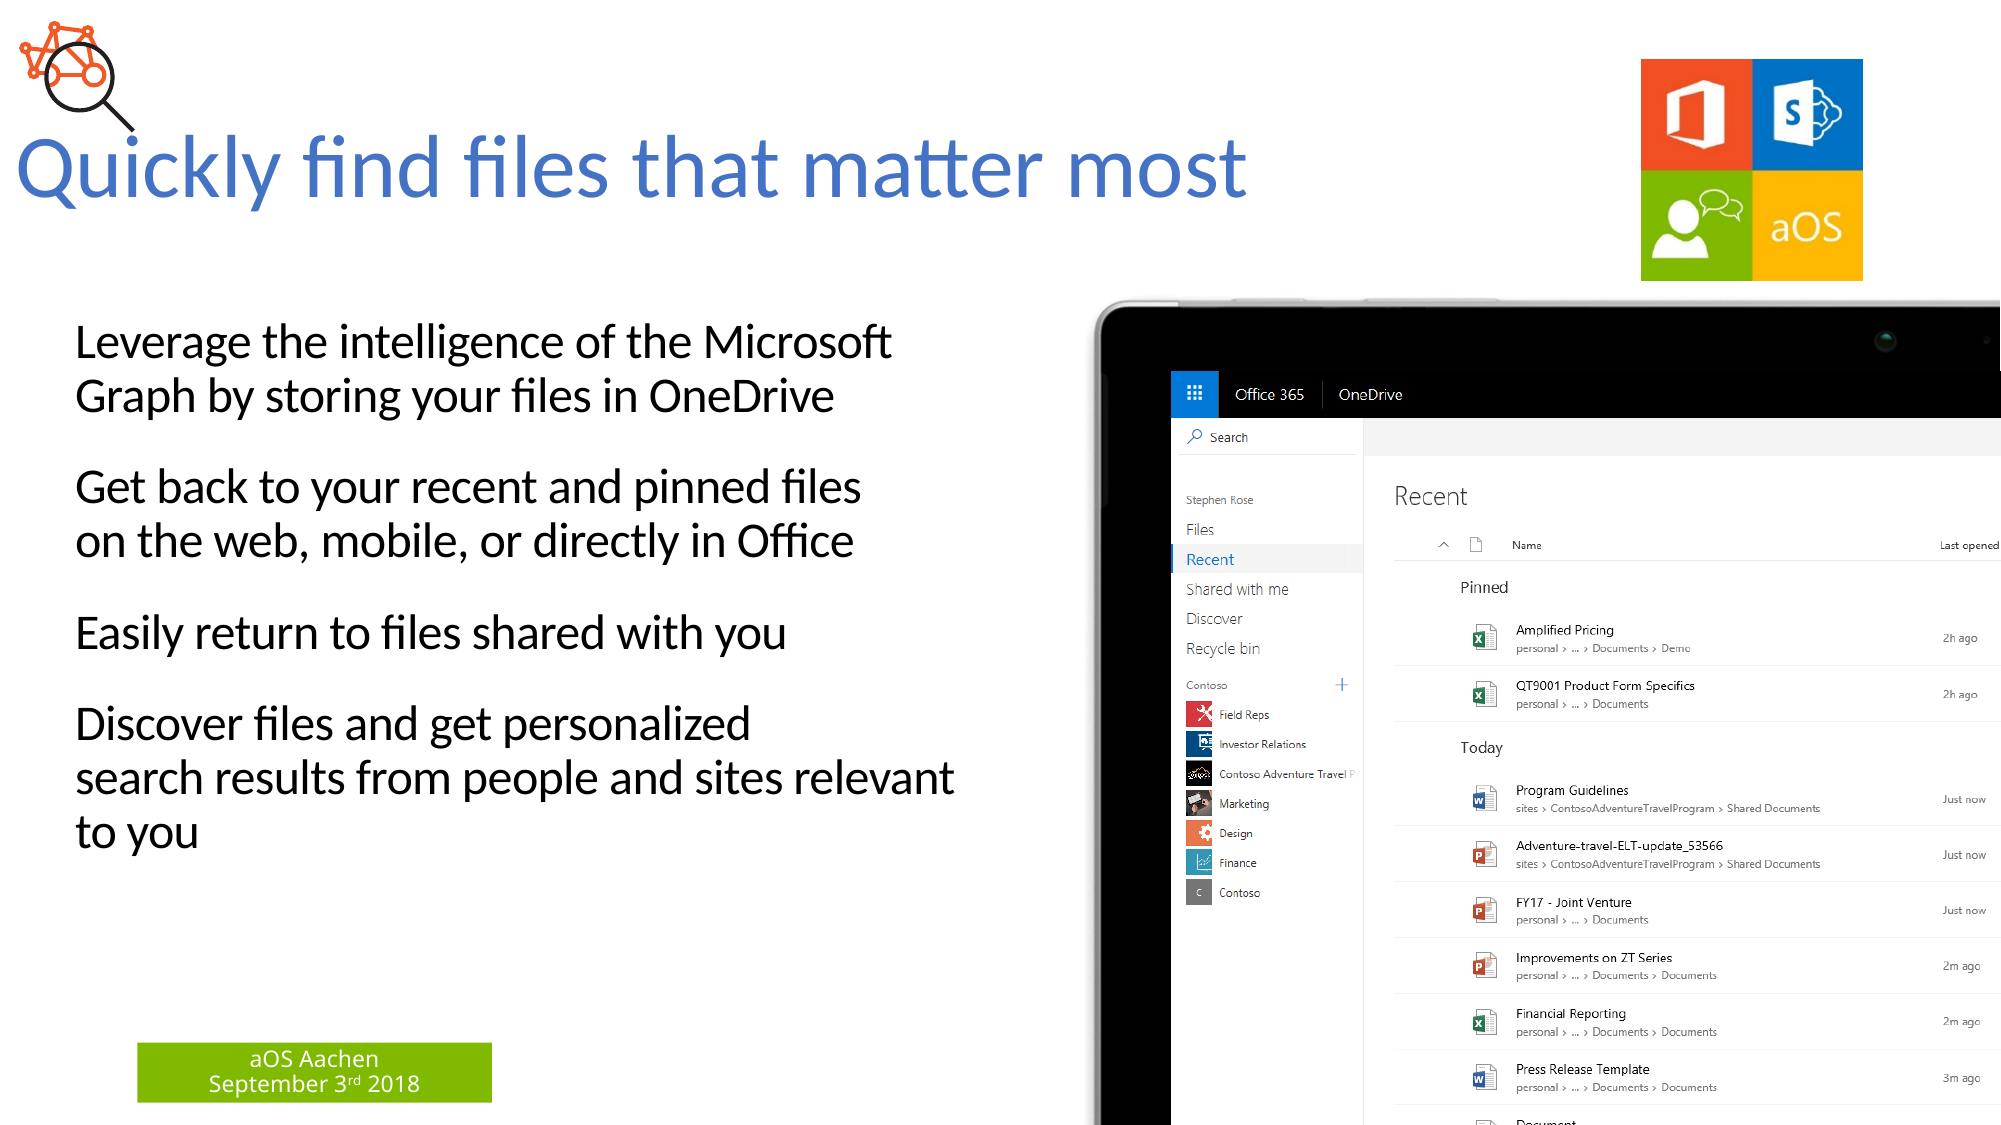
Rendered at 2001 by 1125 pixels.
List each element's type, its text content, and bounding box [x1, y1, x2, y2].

text_box Quickly find files that matter most [0, 59, 1640, 278]
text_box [1063, 250, 2000, 1125]
text_box Leverage the intelligence of the Microsoft Graph by storing your files in OneDrive Get back to your recent and pinned files on the web, mobile, or directly in Office Easily return to files shared with you Discover files and get personalized search results from people and sites relevant to you [45, 291, 1033, 725]
picture [1641, 59, 1863, 250]
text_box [21, 23, 130, 131]
